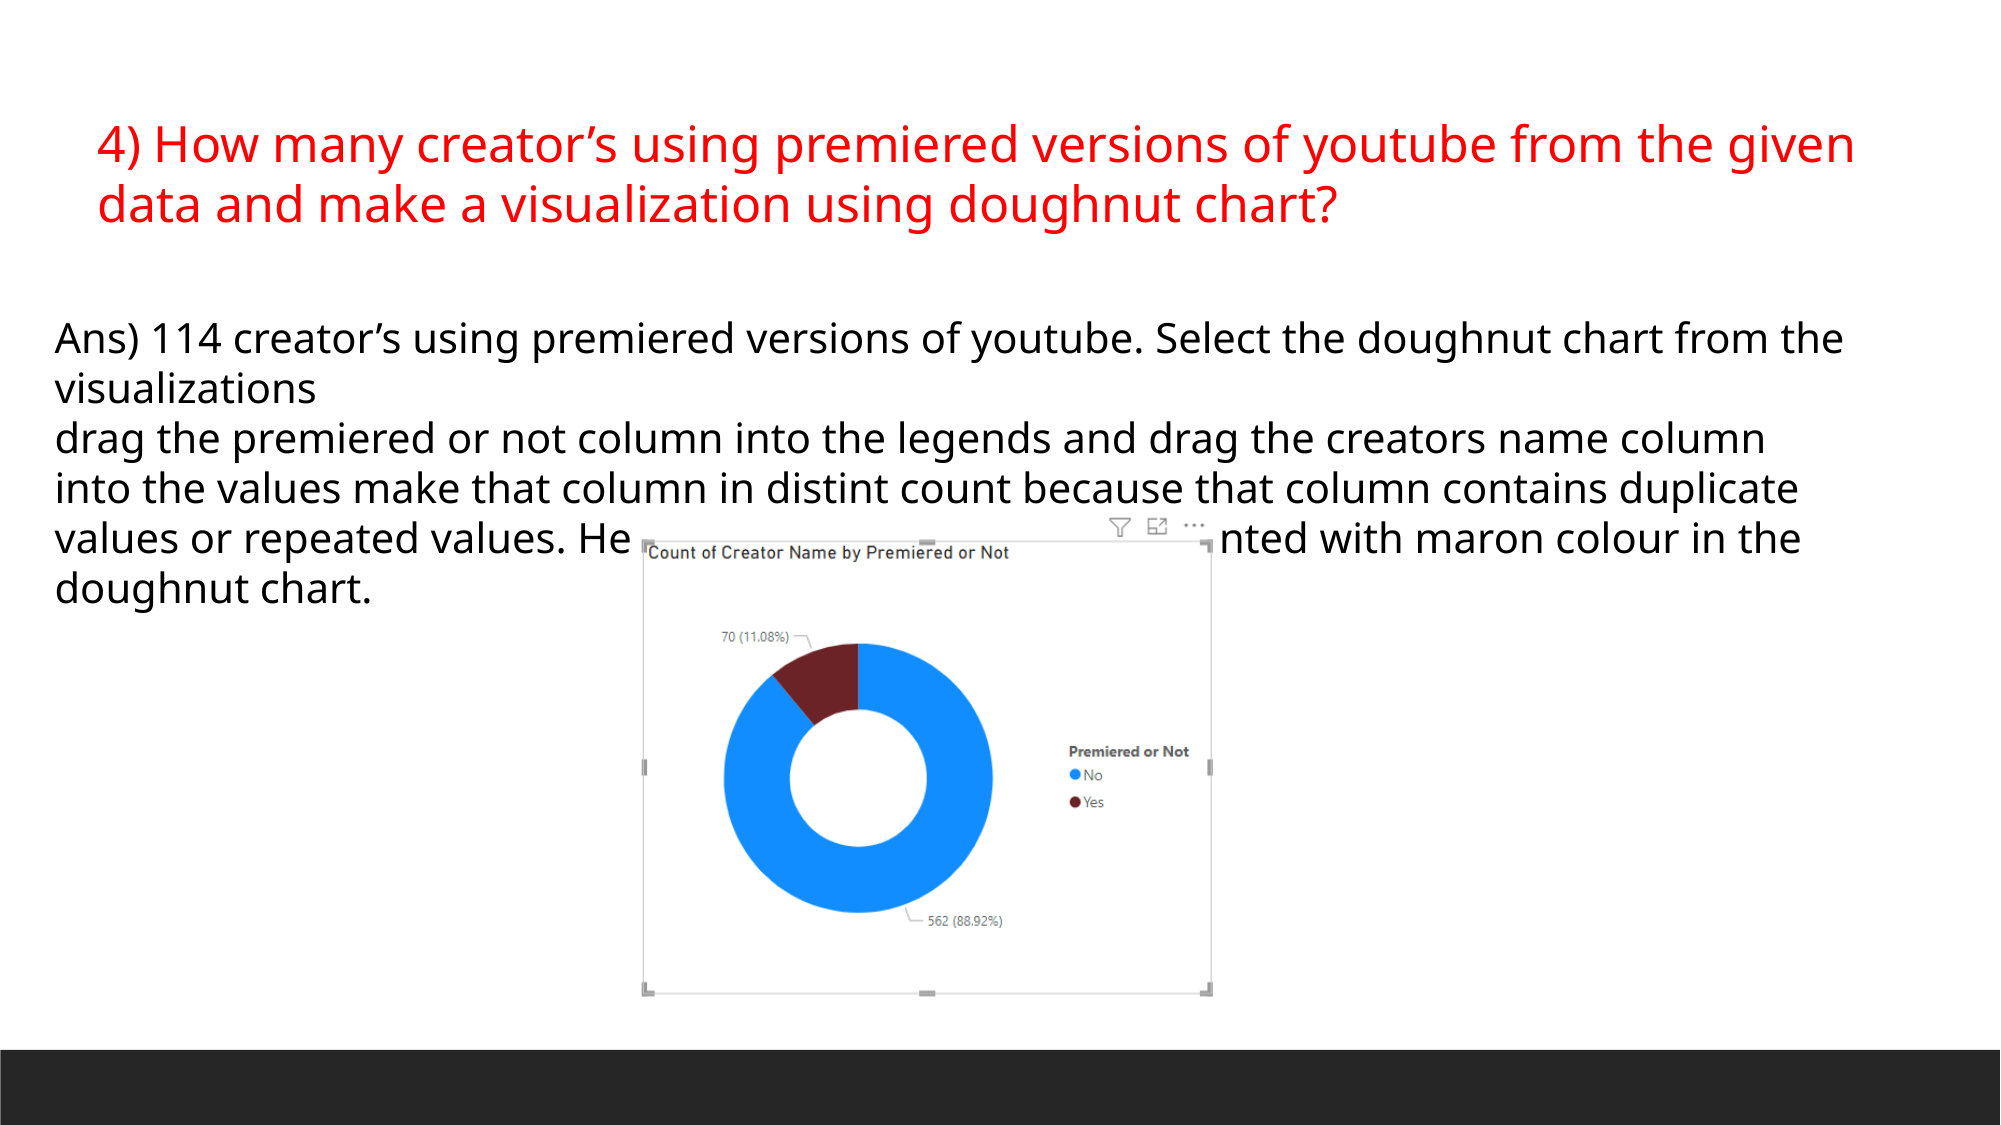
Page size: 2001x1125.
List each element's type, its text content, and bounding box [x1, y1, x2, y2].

text_box Ans) 114 creator’s using premiered versions of youtube. Select the doughnut chart from the visualizations drag the premiered or not column into the legends and drag the creators name column into the values make that column in distint count because that column contains duplicate values or repeated values. Here premiered creators represented with maron colour in the doughnut chart. [39, 304, 1863, 620]
picture [631, 507, 1219, 1002]
text_box 4) How many creator’s using premiered versions of youtube from the given data and make a visualization using doughnut chart? [82, 105, 1900, 241]
